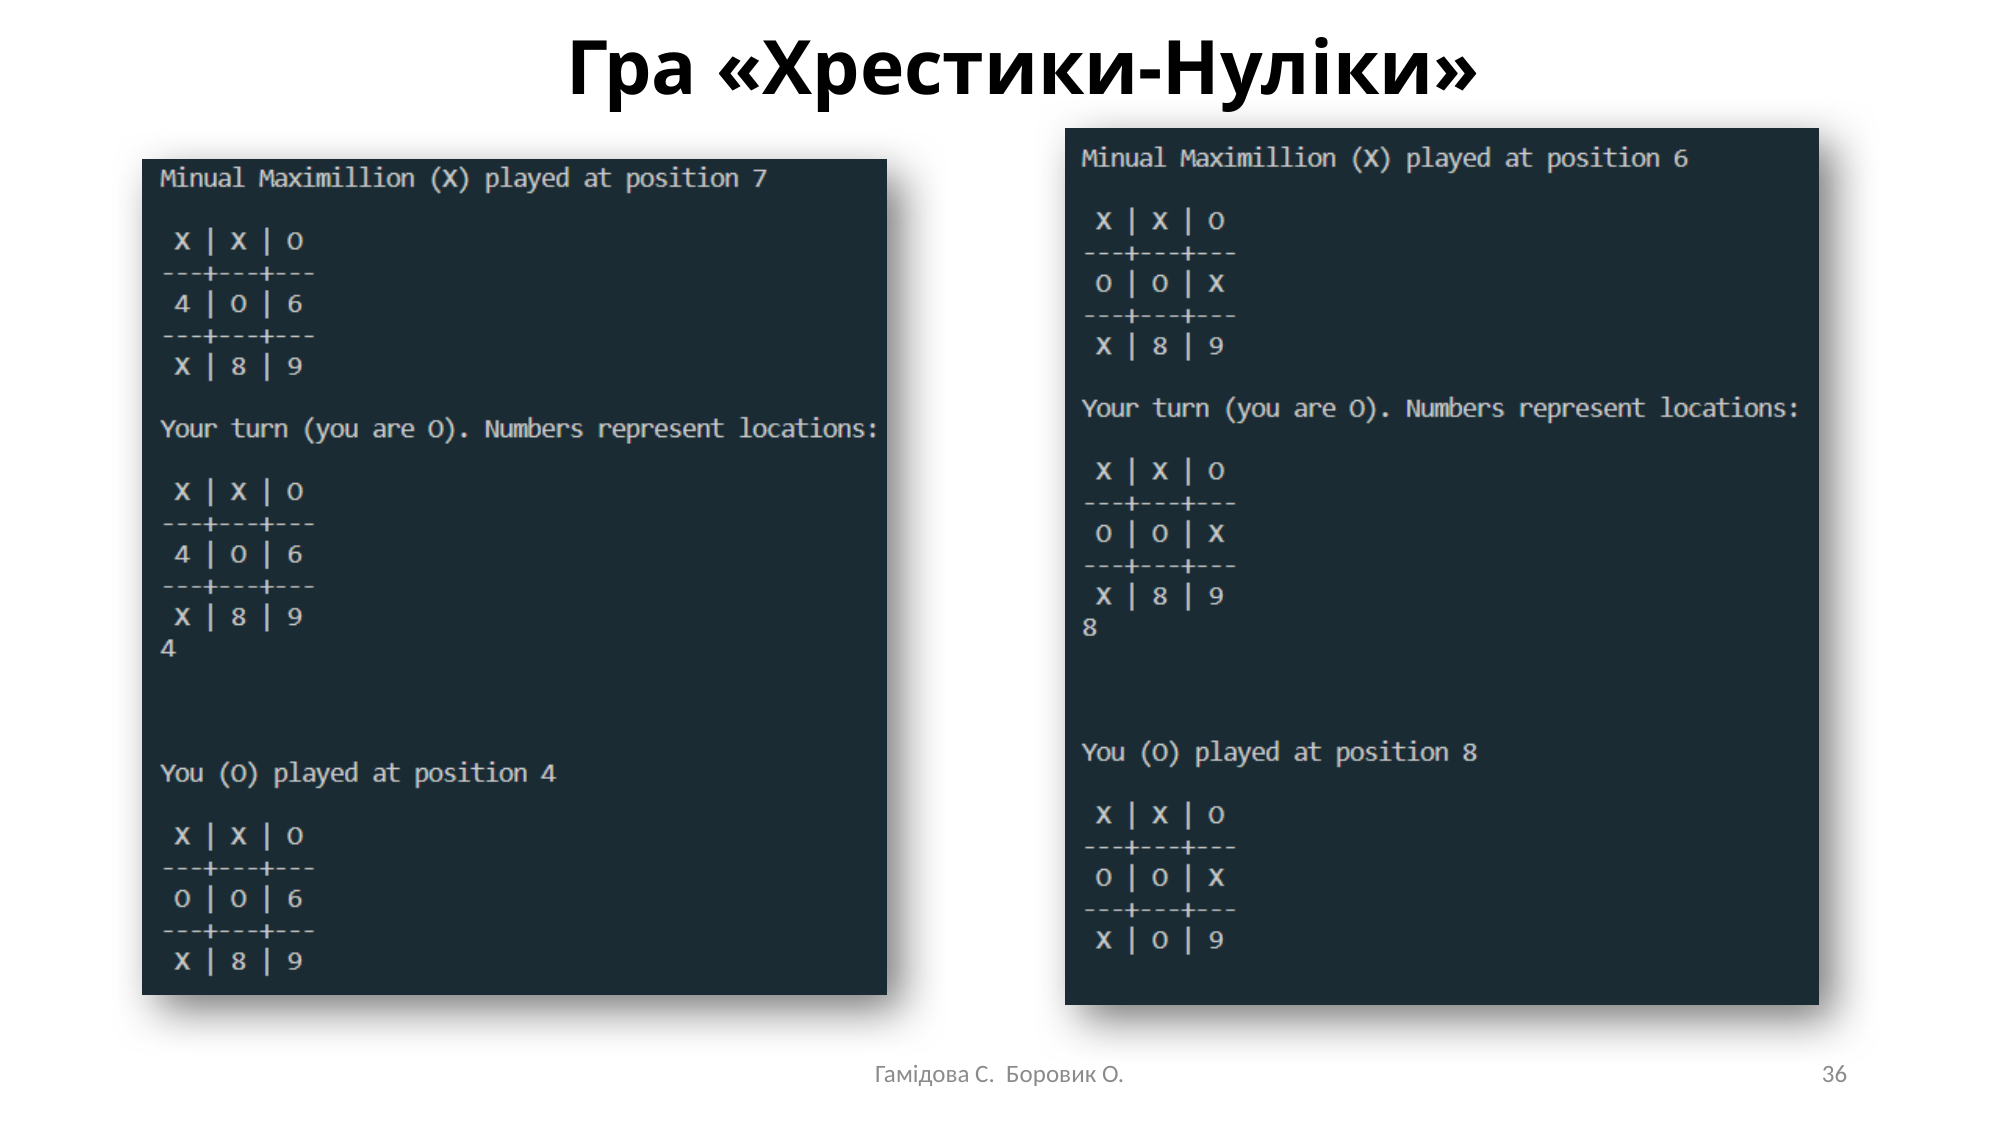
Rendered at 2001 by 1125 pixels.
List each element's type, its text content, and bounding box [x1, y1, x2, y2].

picture [142, 159, 887, 995]
picture [1065, 128, 1819, 1005]
slide_number 36 [1412, 1042, 1863, 1103]
footer Гамідова С. Боровик О. [662, 1042, 1338, 1103]
text_box Гра «Хрестики-Нуліки» [273, 22, 1774, 150]
